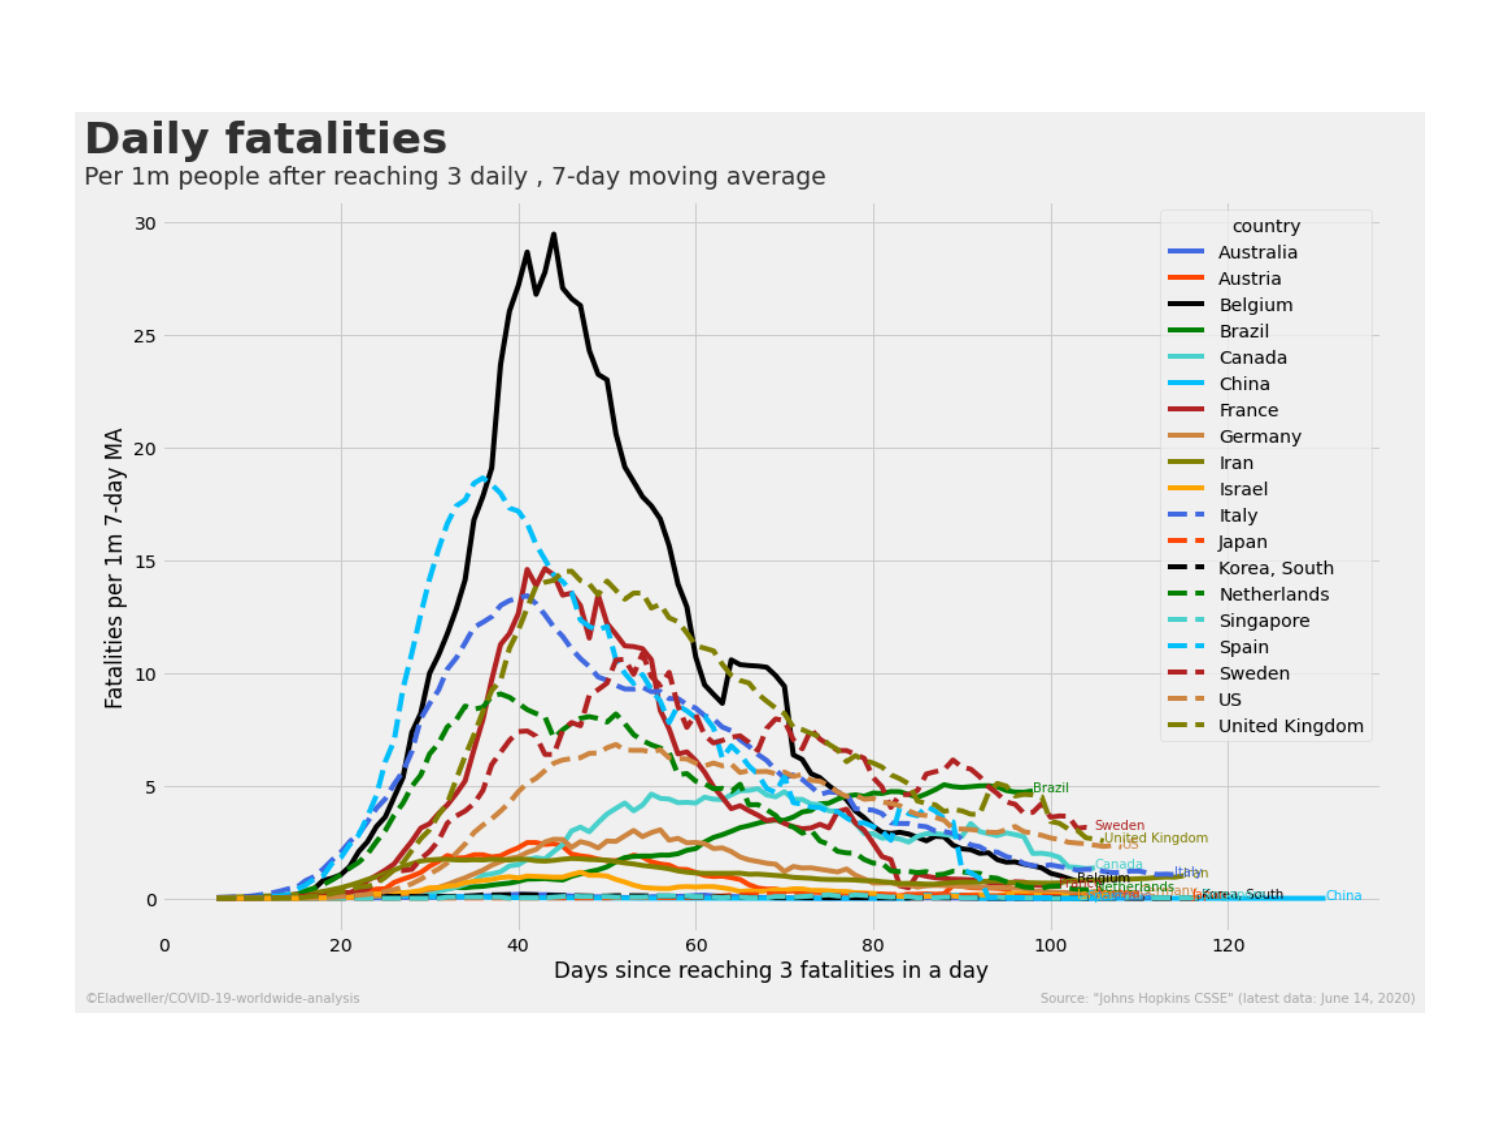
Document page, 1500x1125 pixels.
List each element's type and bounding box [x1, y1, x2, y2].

picture [74, 112, 1426, 1013]
